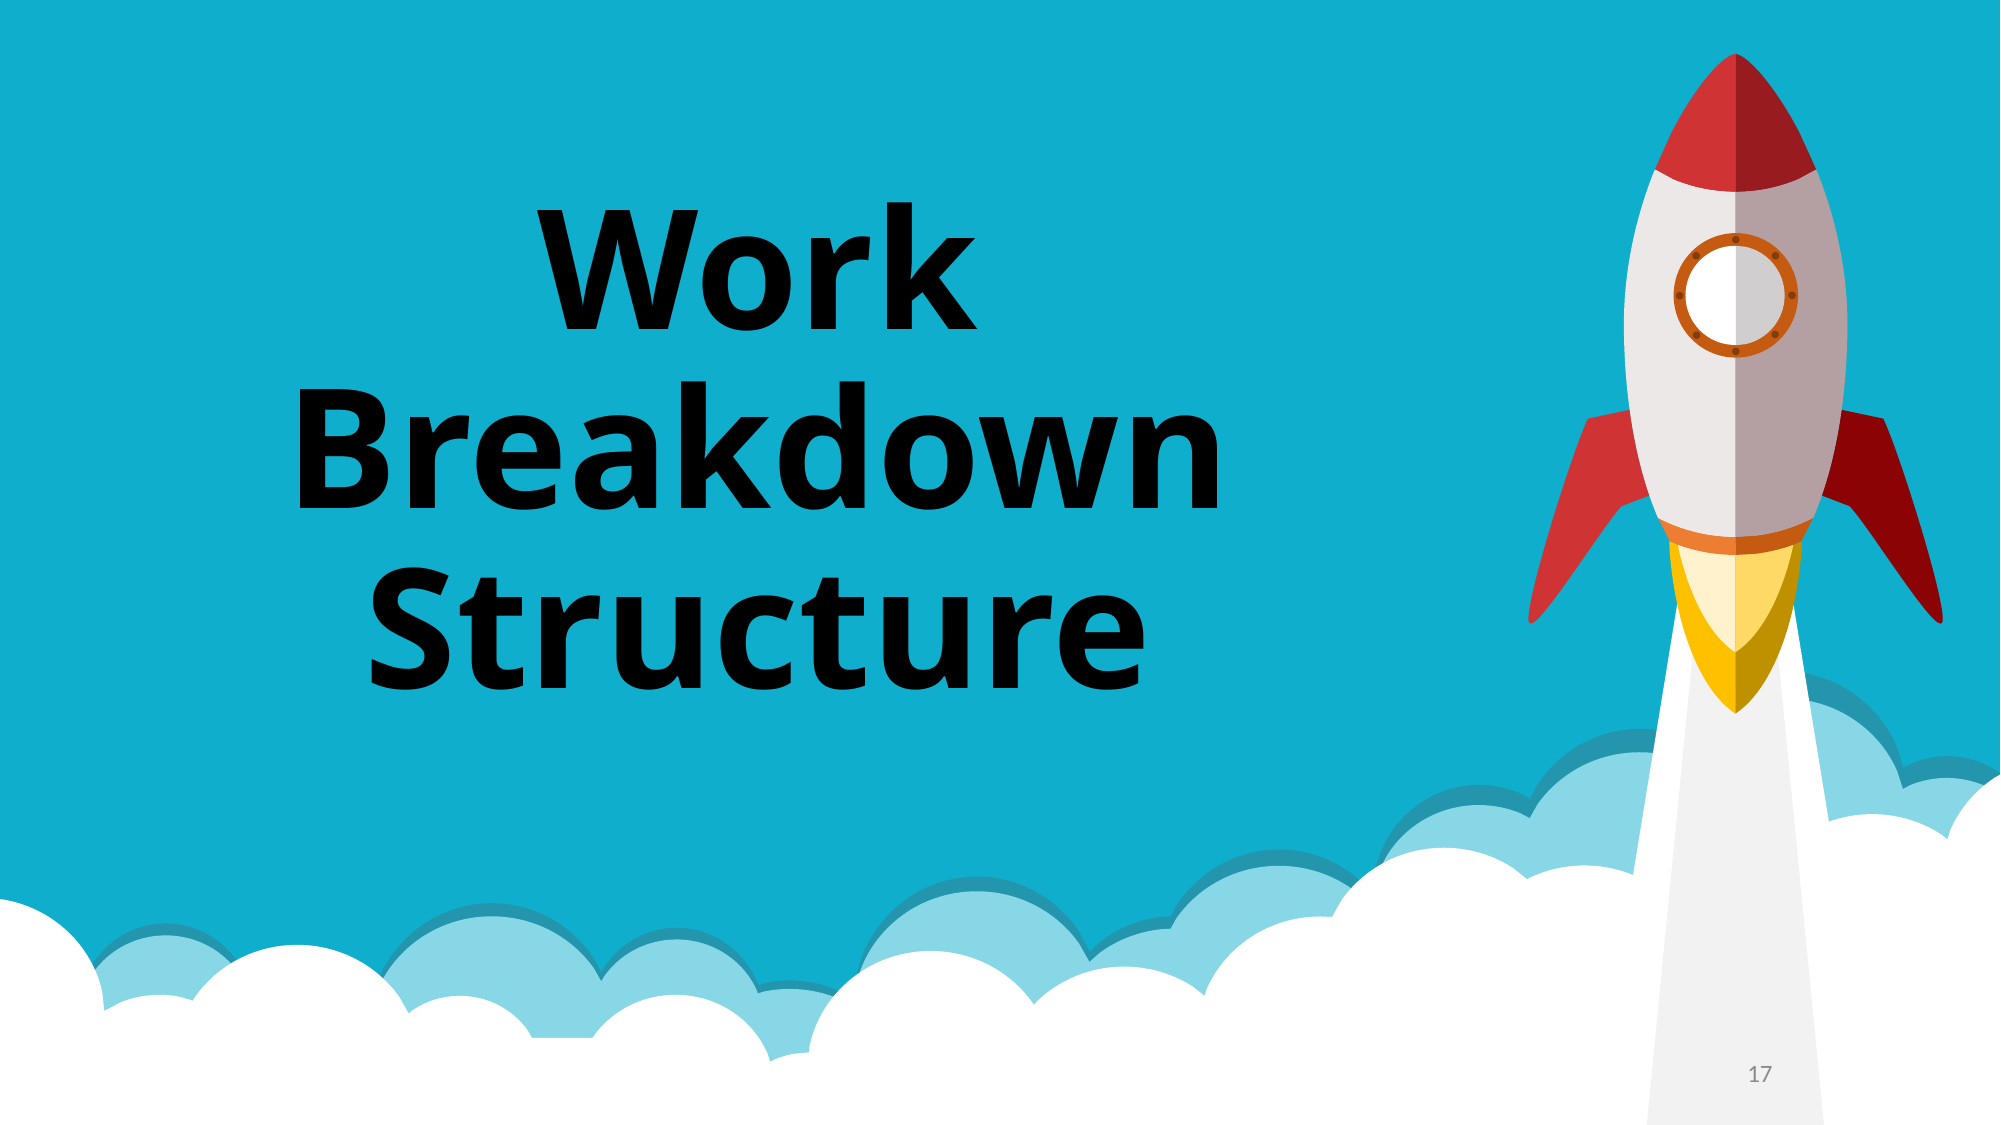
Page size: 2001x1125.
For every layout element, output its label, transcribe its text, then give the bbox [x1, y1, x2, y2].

slide_number 17 [1412, 1042, 1788, 1103]
title Work Breakdown Structure [208, 346, 1308, 564]
